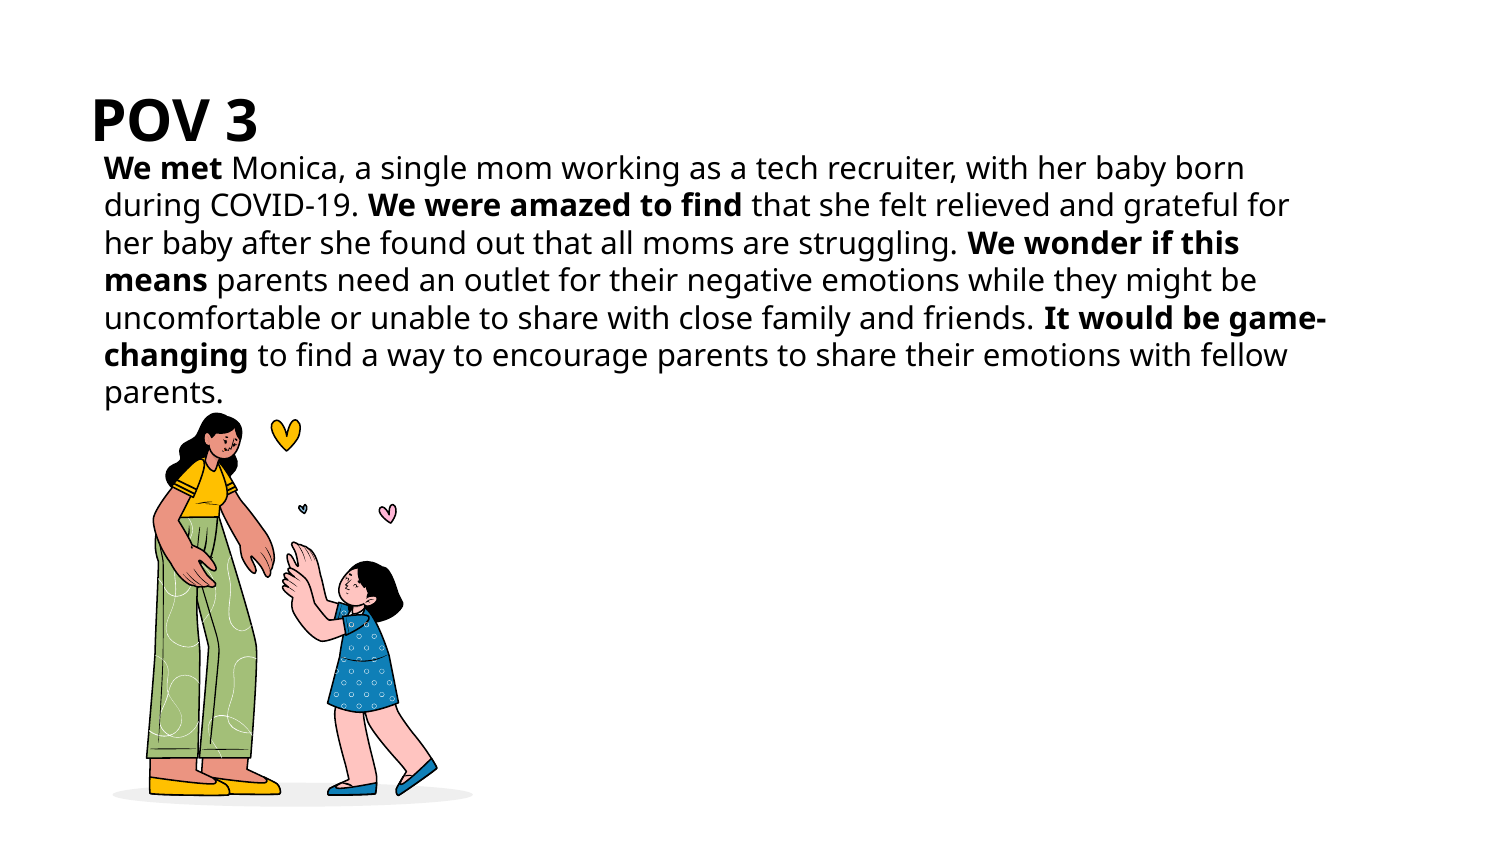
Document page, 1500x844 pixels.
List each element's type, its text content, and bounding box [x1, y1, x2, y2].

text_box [112, 413, 474, 807]
text_box We met Monica, a single mom working as a tech recruiter, with her baby born during COVID-19. We were amazed to find that she felt relieved and grateful for her baby after she found out that all moms are struggling. We wonder if this means parents need an outlet for their negative emotions while they might be uncomfortable or unable to share with close family and friends. It would be game-changing to find a way to encourage parents to share their emotions with fellow parents. [88, 161, 1355, 397]
title POV 3 [75, 67, 1425, 162]
